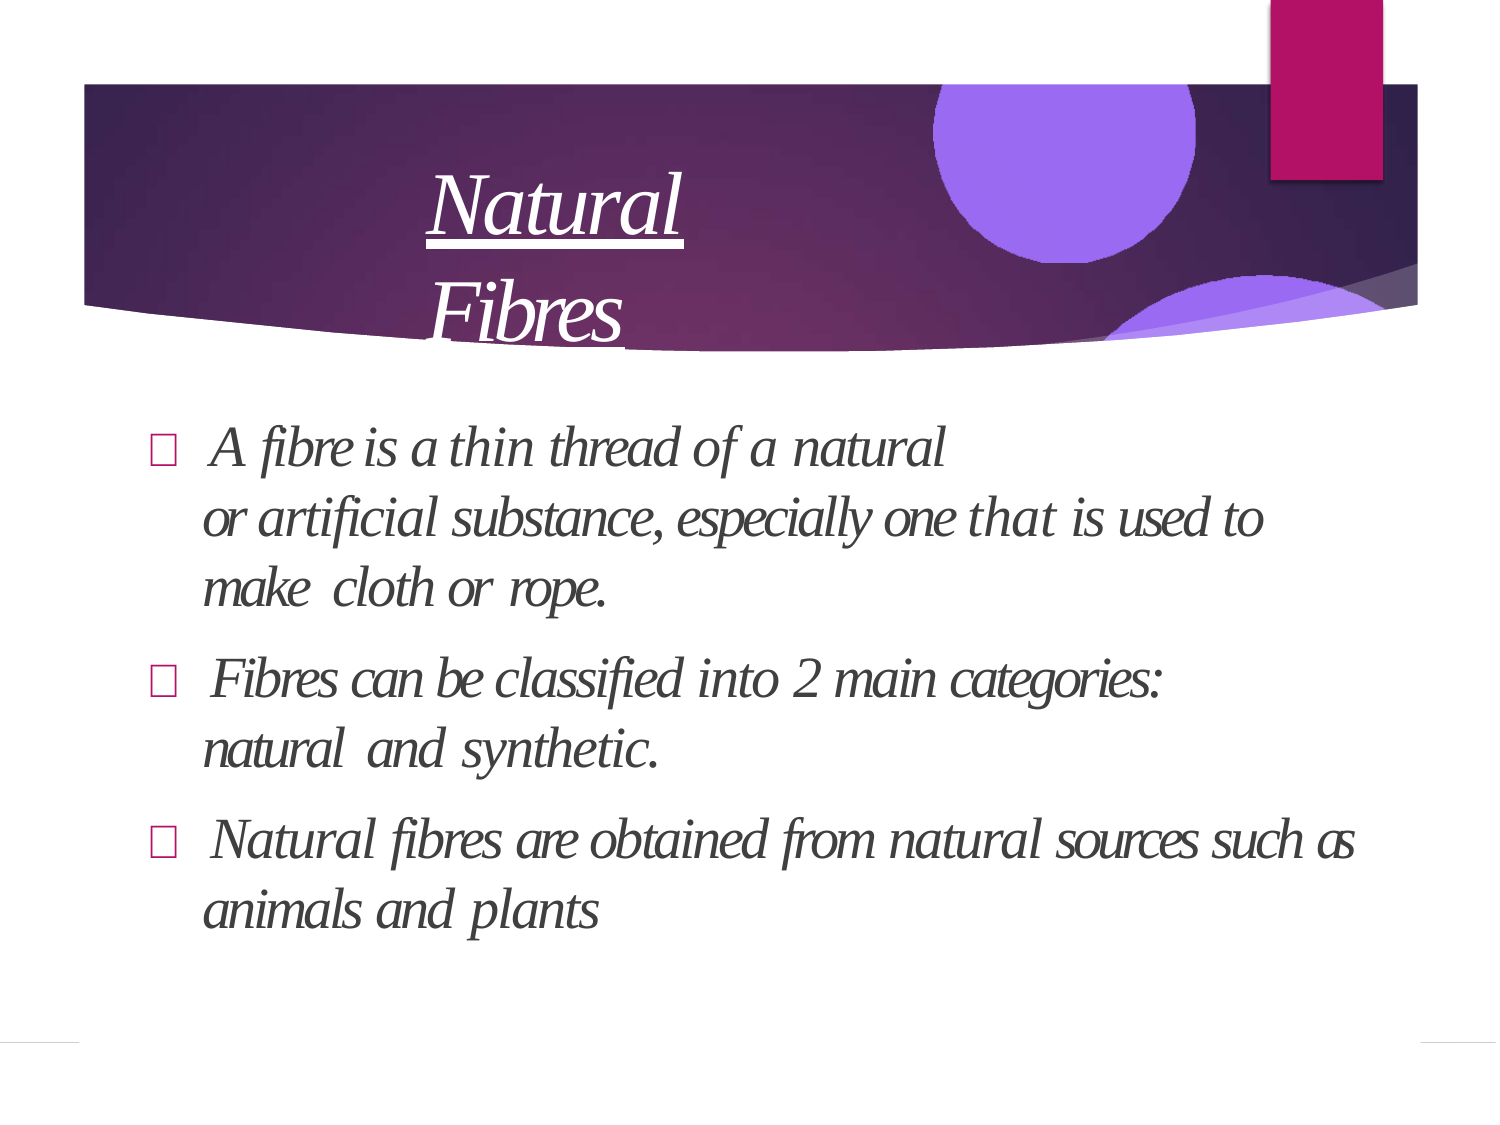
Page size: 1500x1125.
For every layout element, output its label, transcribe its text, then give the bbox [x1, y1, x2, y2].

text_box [1263, 0, 1390, 192]
title Natural Fibres [424, 142, 901, 360]
text_box  A fibre is a thin thread of a natural or artificial substance, especially one that is used to make cloth or rope.  Fibres can be classified into 2 main categories: natural and synthetic.  Natural fibres are obtained from natural sources such as animals and plants [144, 406, 1376, 940]
picture [85, 85, 1417, 350]
